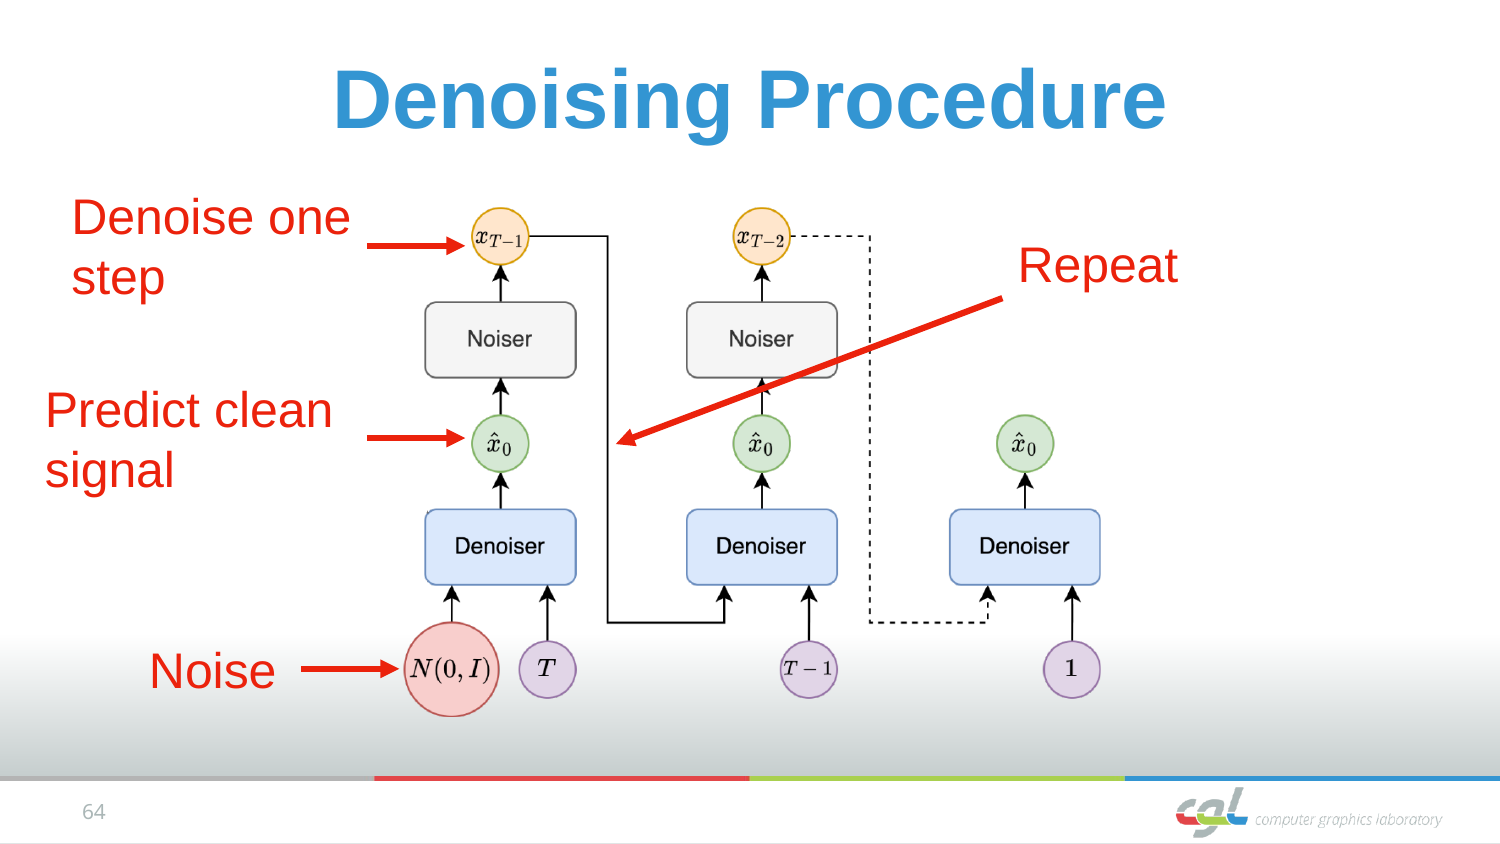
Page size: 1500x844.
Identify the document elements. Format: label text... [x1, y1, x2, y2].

slide_number ‹#› [52, 800, 136, 824]
picture [399, 199, 1101, 717]
text_box Noise [133, 623, 301, 714]
picture [0, 776, 1500, 844]
text_box Repeat [1105, 217, 1317, 308]
text_box Predict clean signal [29, 362, 371, 513]
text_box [615, 297, 1003, 445]
text_box Denoise one step [56, 170, 371, 320]
title Denoising Procedure [52, 0, 1449, 116]
